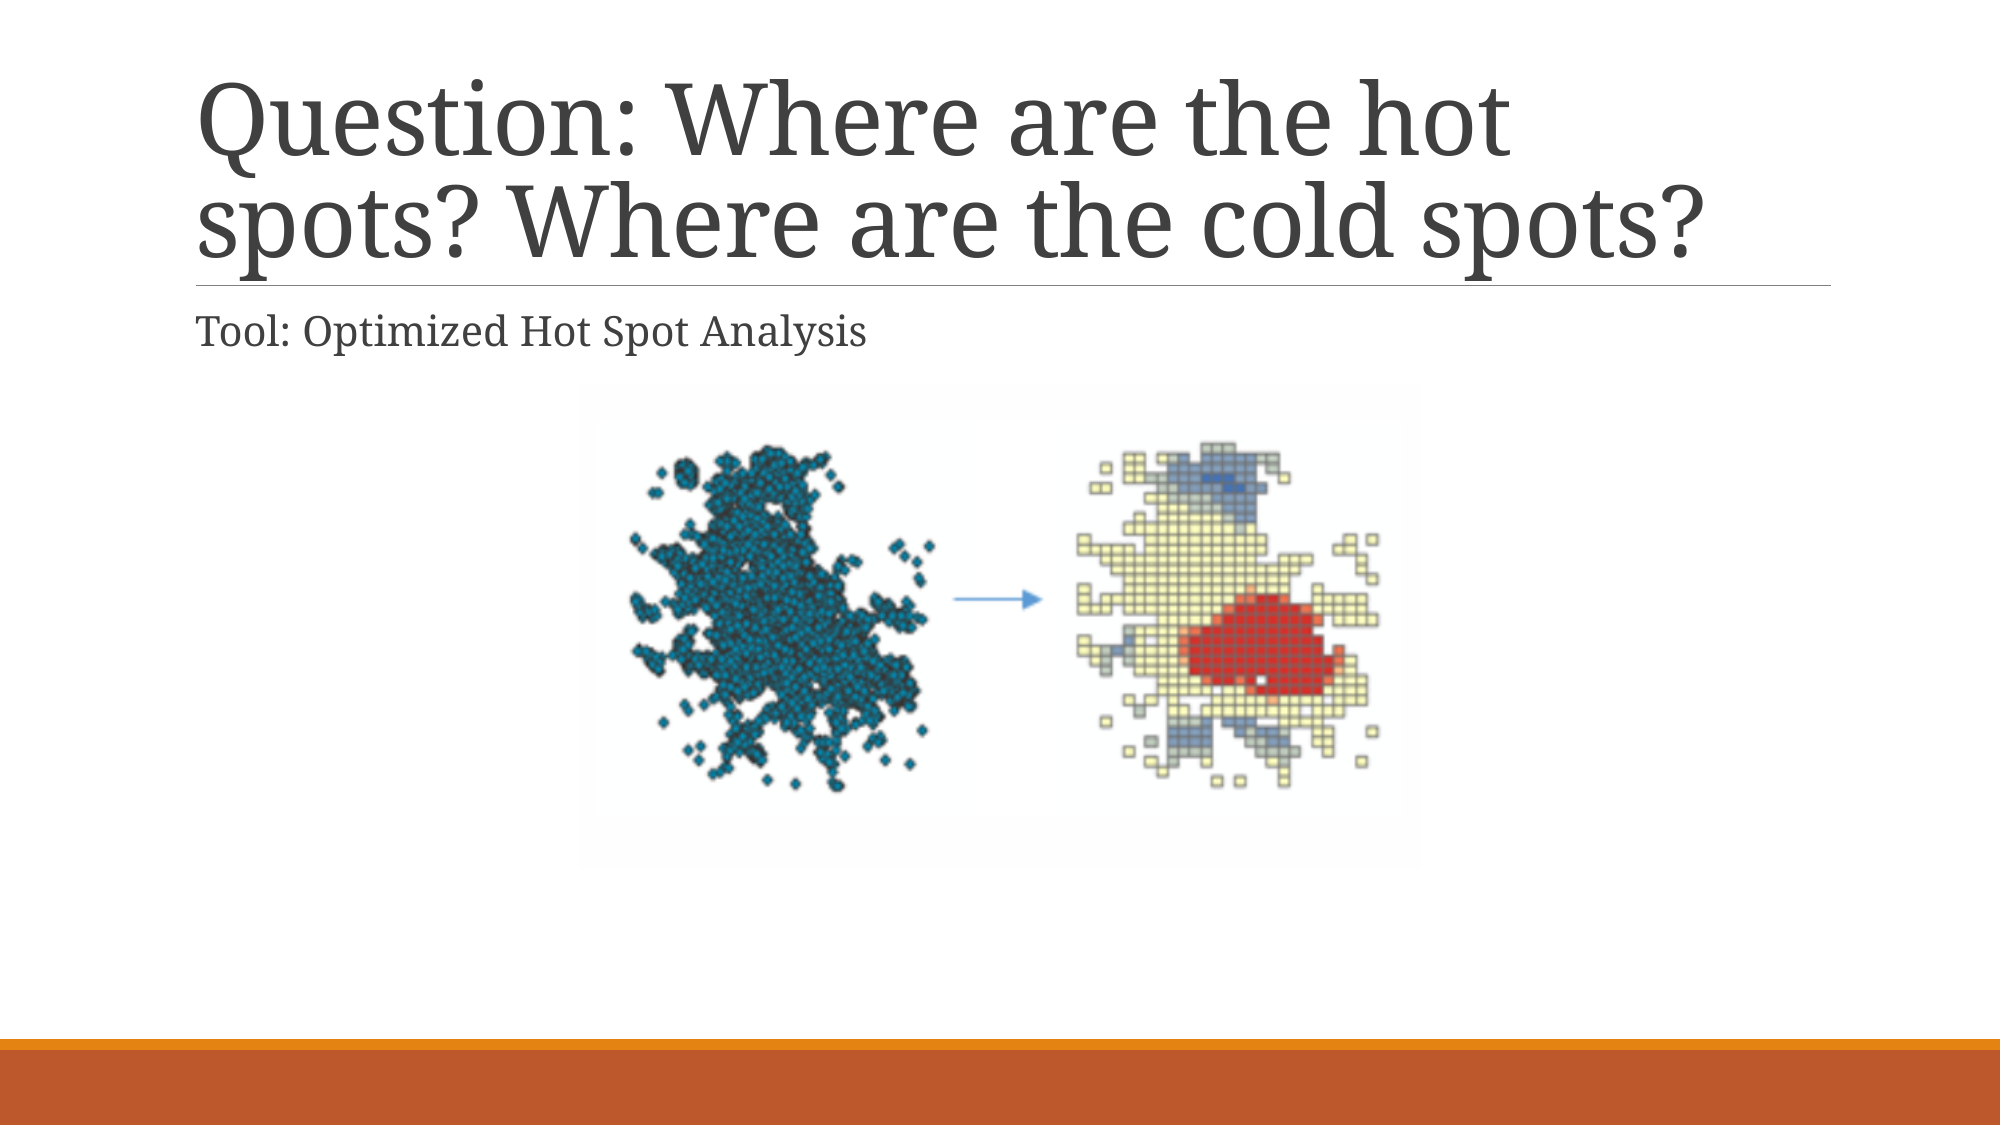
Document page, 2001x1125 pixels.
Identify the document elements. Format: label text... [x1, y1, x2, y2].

list Tool: Optimized Hot Spot Analysis [180, 302, 1830, 963]
picture [577, 385, 1423, 870]
title Question: Where are the hot spots? Where are the cold spots? [180, 47, 1830, 285]
